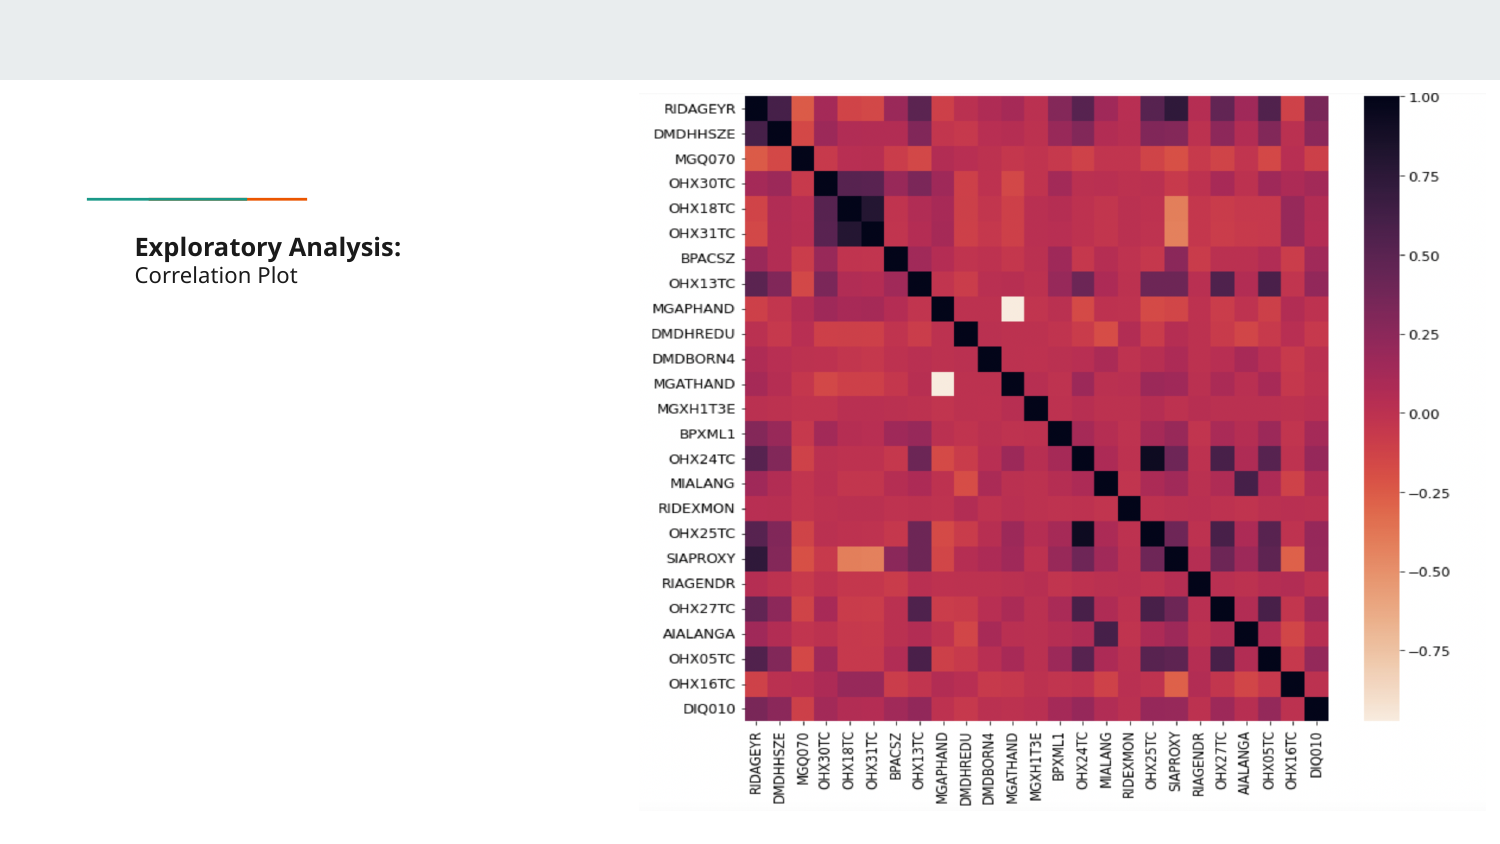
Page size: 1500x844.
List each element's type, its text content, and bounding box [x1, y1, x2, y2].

title Exploratory Analysis: Correlation Plot [119, 216, 634, 305]
picture [639, 93, 1486, 812]
